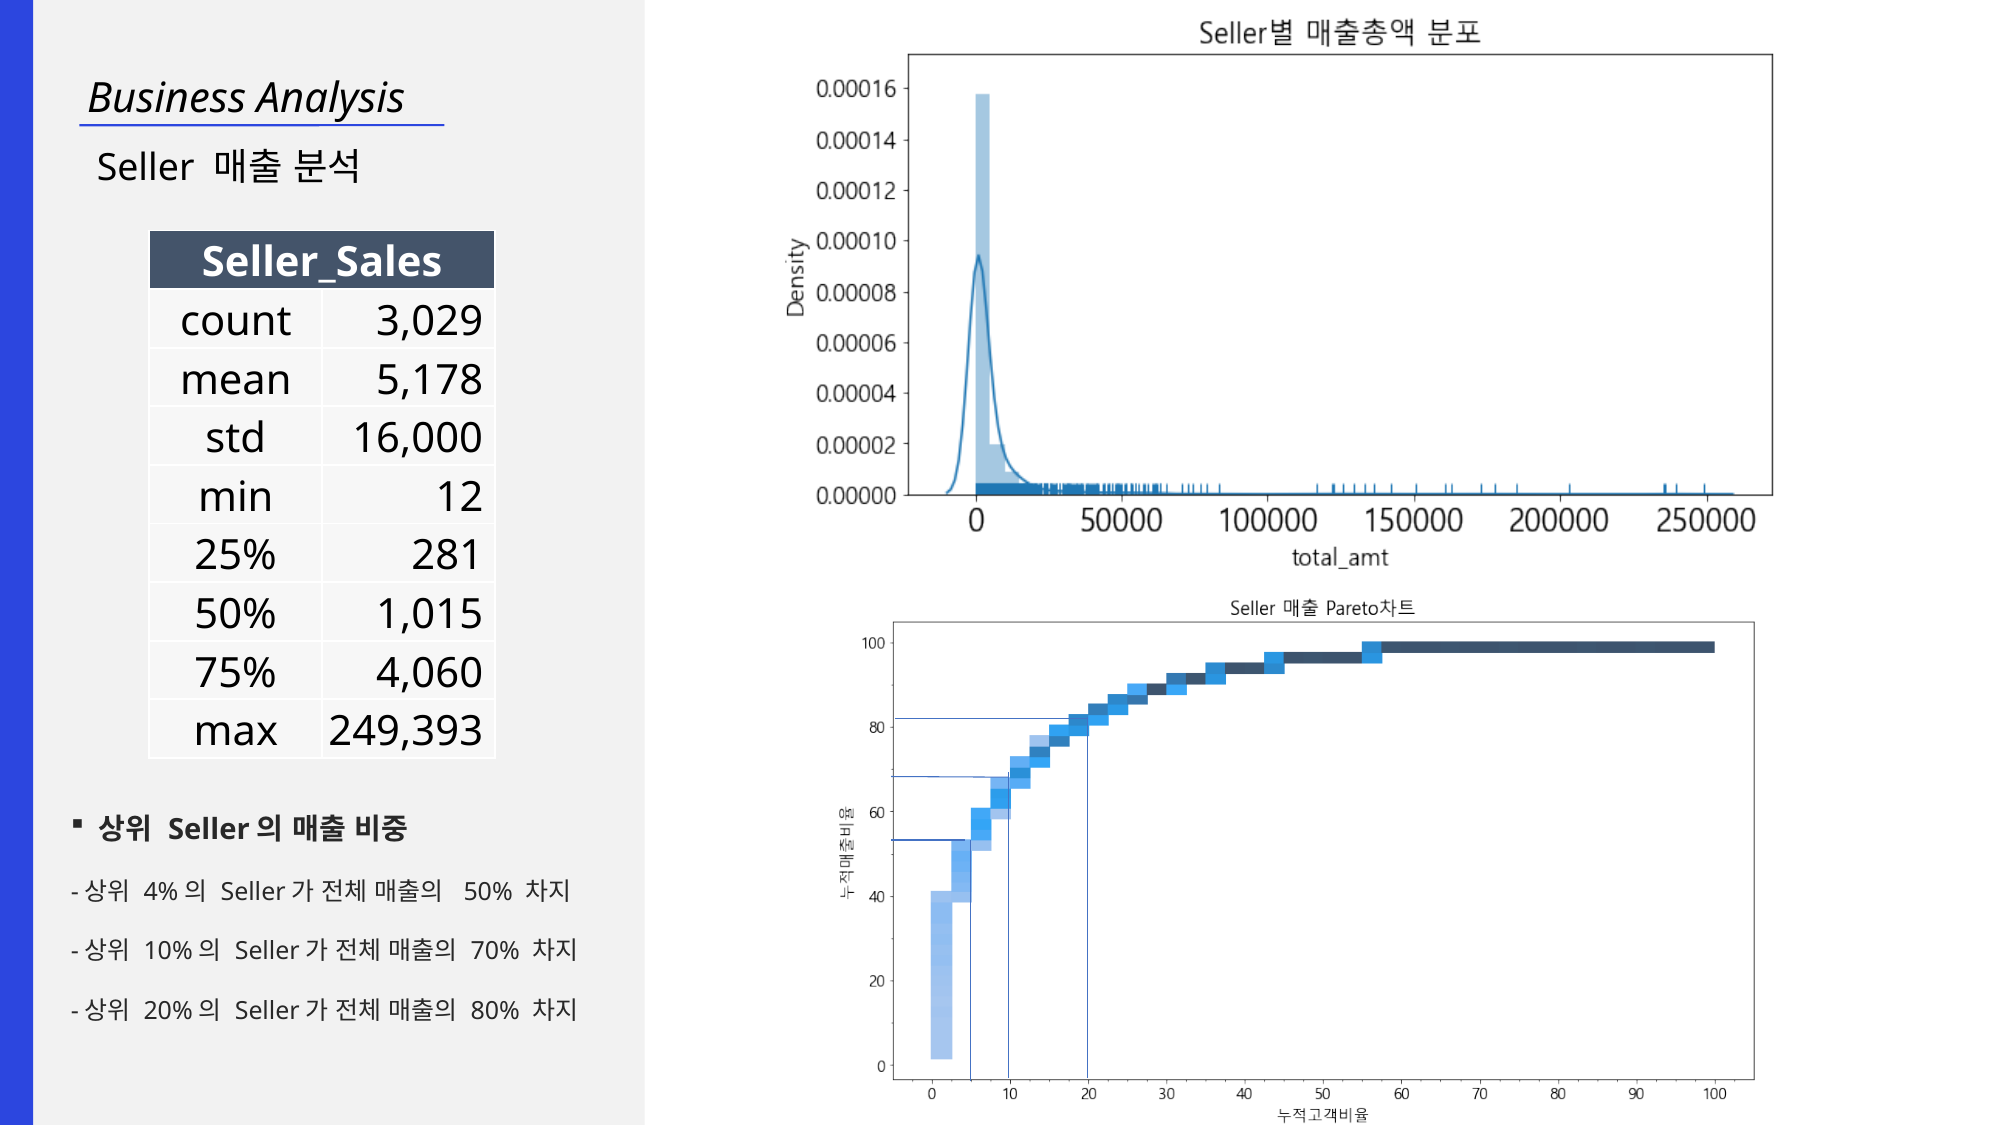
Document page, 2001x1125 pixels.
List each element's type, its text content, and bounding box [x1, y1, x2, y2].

table_cell 5,178 [323, 349, 494, 405]
table_cell max [150, 700, 321, 757]
table_cell 16,000 [323, 407, 494, 464]
table_cell 249,393 [323, 700, 494, 757]
table_cell mean [150, 349, 321, 405]
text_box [832, 593, 1761, 1125]
table_cell count [150, 290, 321, 347]
table_cell 1,015 [323, 583, 494, 640]
text_box Business Analysis Seller 매출 분석 [72, 38, 516, 196]
table_cell 50% [150, 583, 321, 640]
table_cell 25% [150, 524, 321, 581]
text_box [34, 0, 646, 1125]
table_cell std [150, 407, 321, 464]
picture [773, 10, 1783, 584]
table_cell 3,029 [323, 290, 494, 347]
table_cell 75% [150, 642, 321, 698]
table_cell 4,060 [323, 642, 494, 698]
table_cell 12 [323, 466, 494, 523]
table_header Seller_Sales [150, 231, 494, 288]
text_box [0, 0, 34, 1125]
text_box 상위 Seller의 매출 비중 -상위 4%의 Seller가 전체 매출의 50% 차지 -상위 10%의 Seller가 전체 매출의 70% 차지 -상위 20%의 Seller가 전체 매출의 80% 차지 [55, 767, 634, 1033]
table_cell 281 [323, 524, 494, 581]
table_cell min [150, 466, 321, 523]
